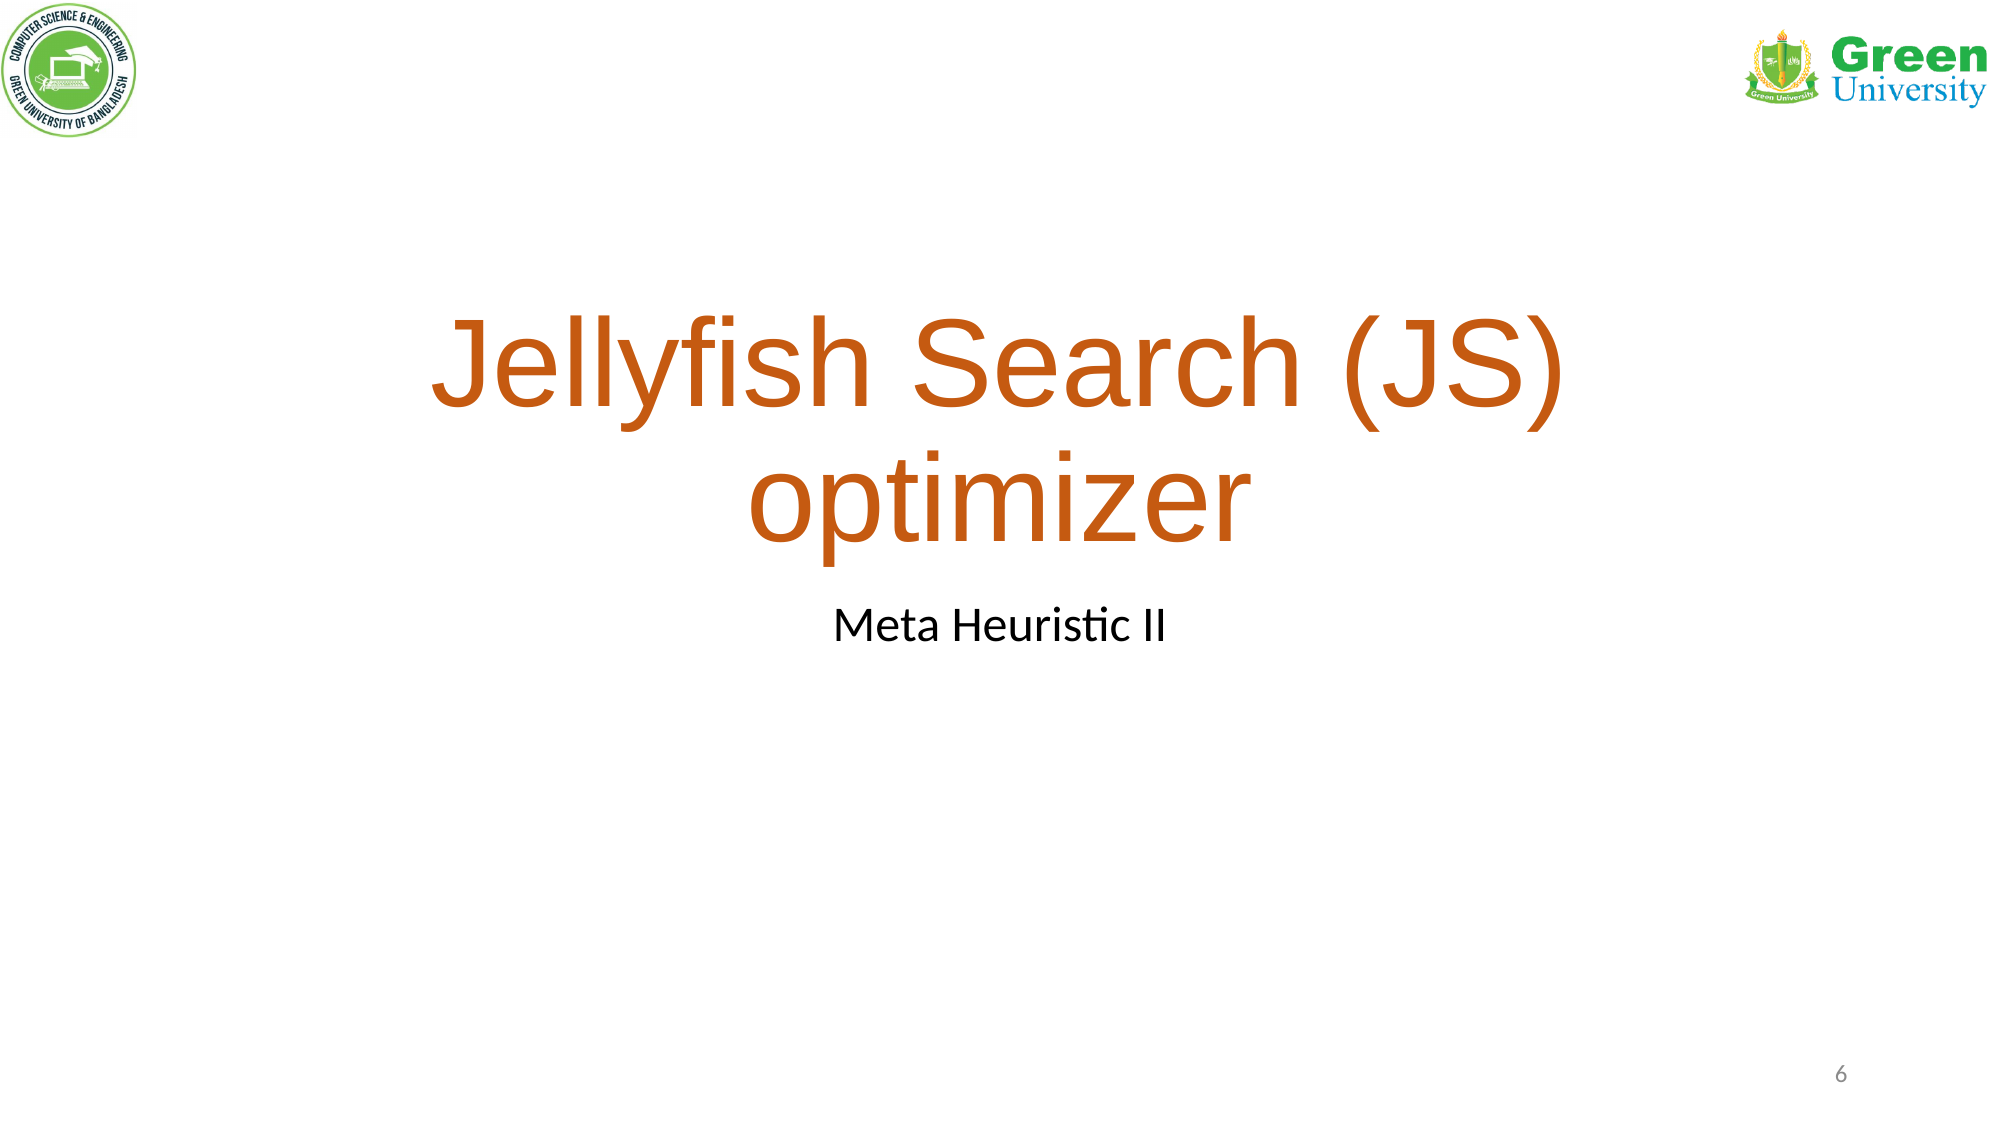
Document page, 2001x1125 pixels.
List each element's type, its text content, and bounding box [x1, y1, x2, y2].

slide_number 6 [1412, 1042, 1863, 1103]
subtitle Meta Heuristic II [249, 590, 1750, 863]
picture [0, 2, 137, 138]
picture [1735, 20, 1995, 121]
title Jellyfish Search (JS) optimizer [249, 184, 1750, 576]
